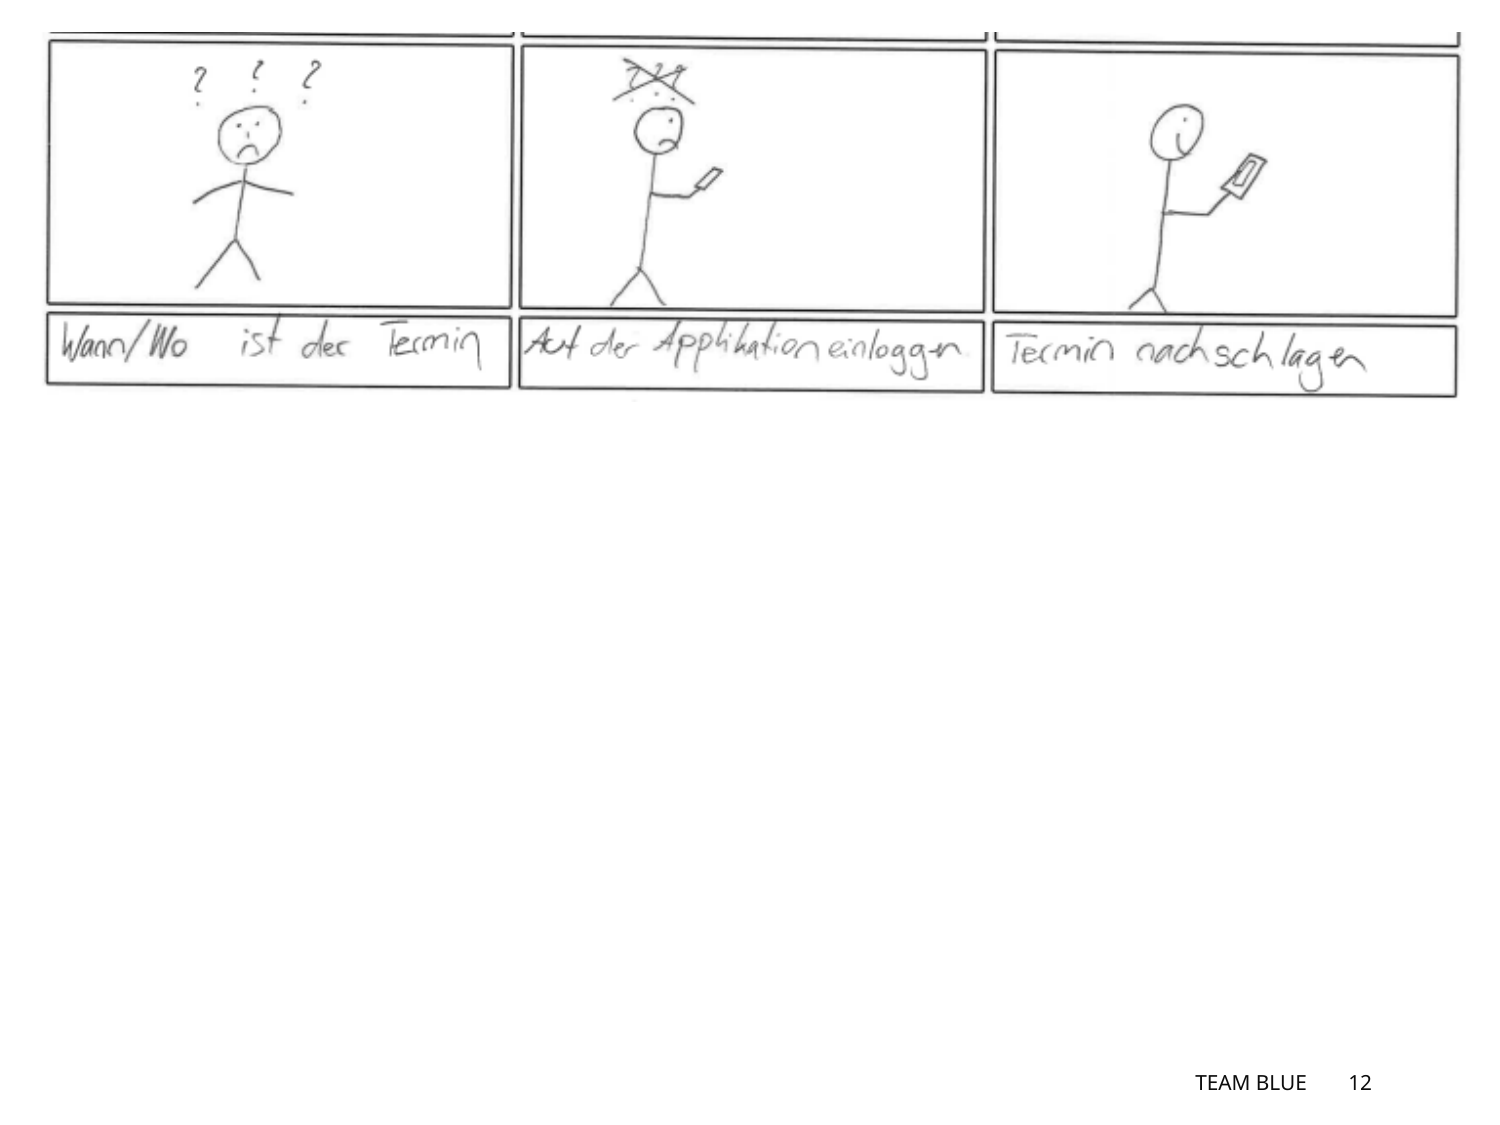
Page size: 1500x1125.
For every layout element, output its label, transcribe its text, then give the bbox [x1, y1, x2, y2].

footer Team Blue [595, 1061, 1322, 1107]
picture [38, 32, 1471, 402]
slide_number 12 [1333, 1061, 1454, 1107]
